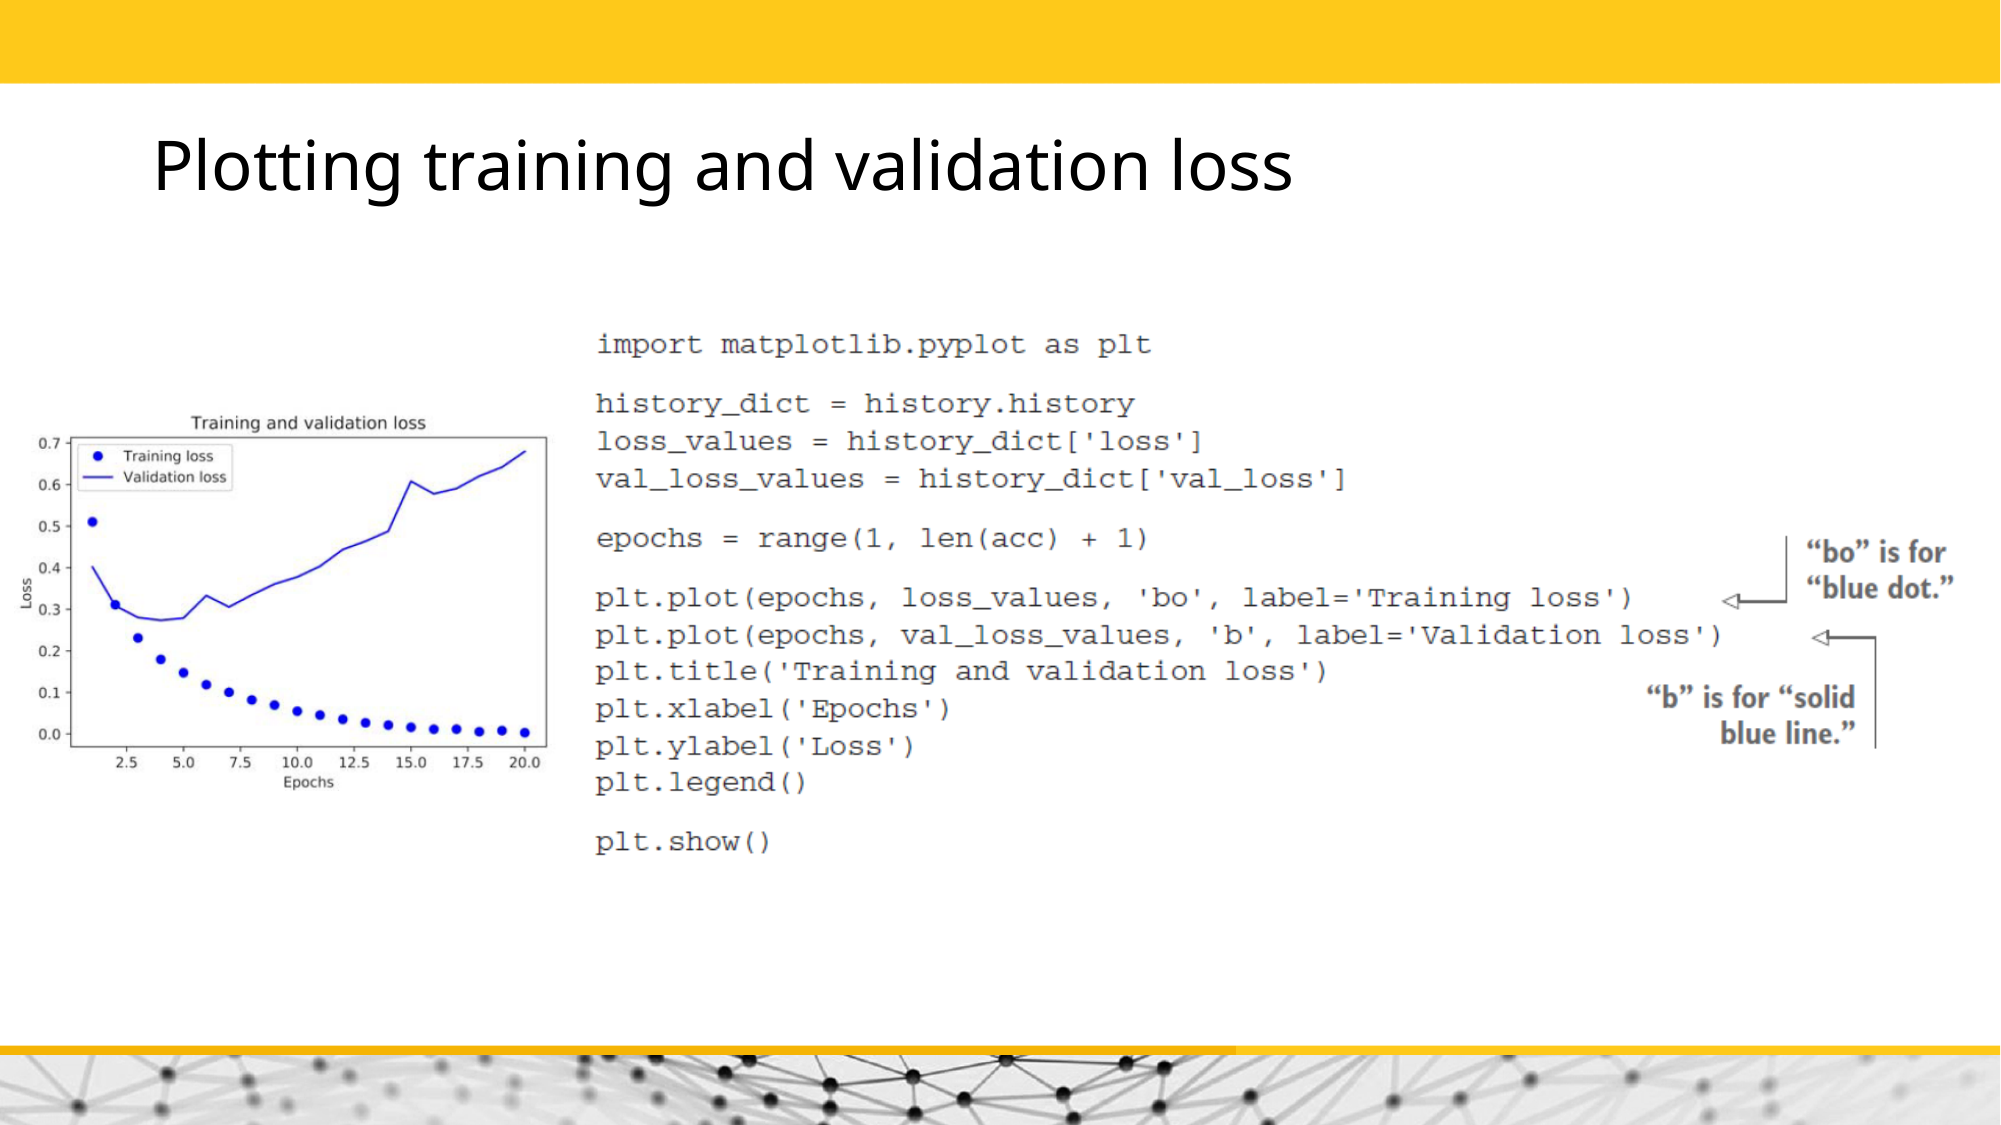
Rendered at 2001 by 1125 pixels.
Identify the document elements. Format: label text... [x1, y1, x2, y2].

picture [0, 0, 2001, 1125]
title Plotting training and validation loss [137, 59, 1863, 278]
